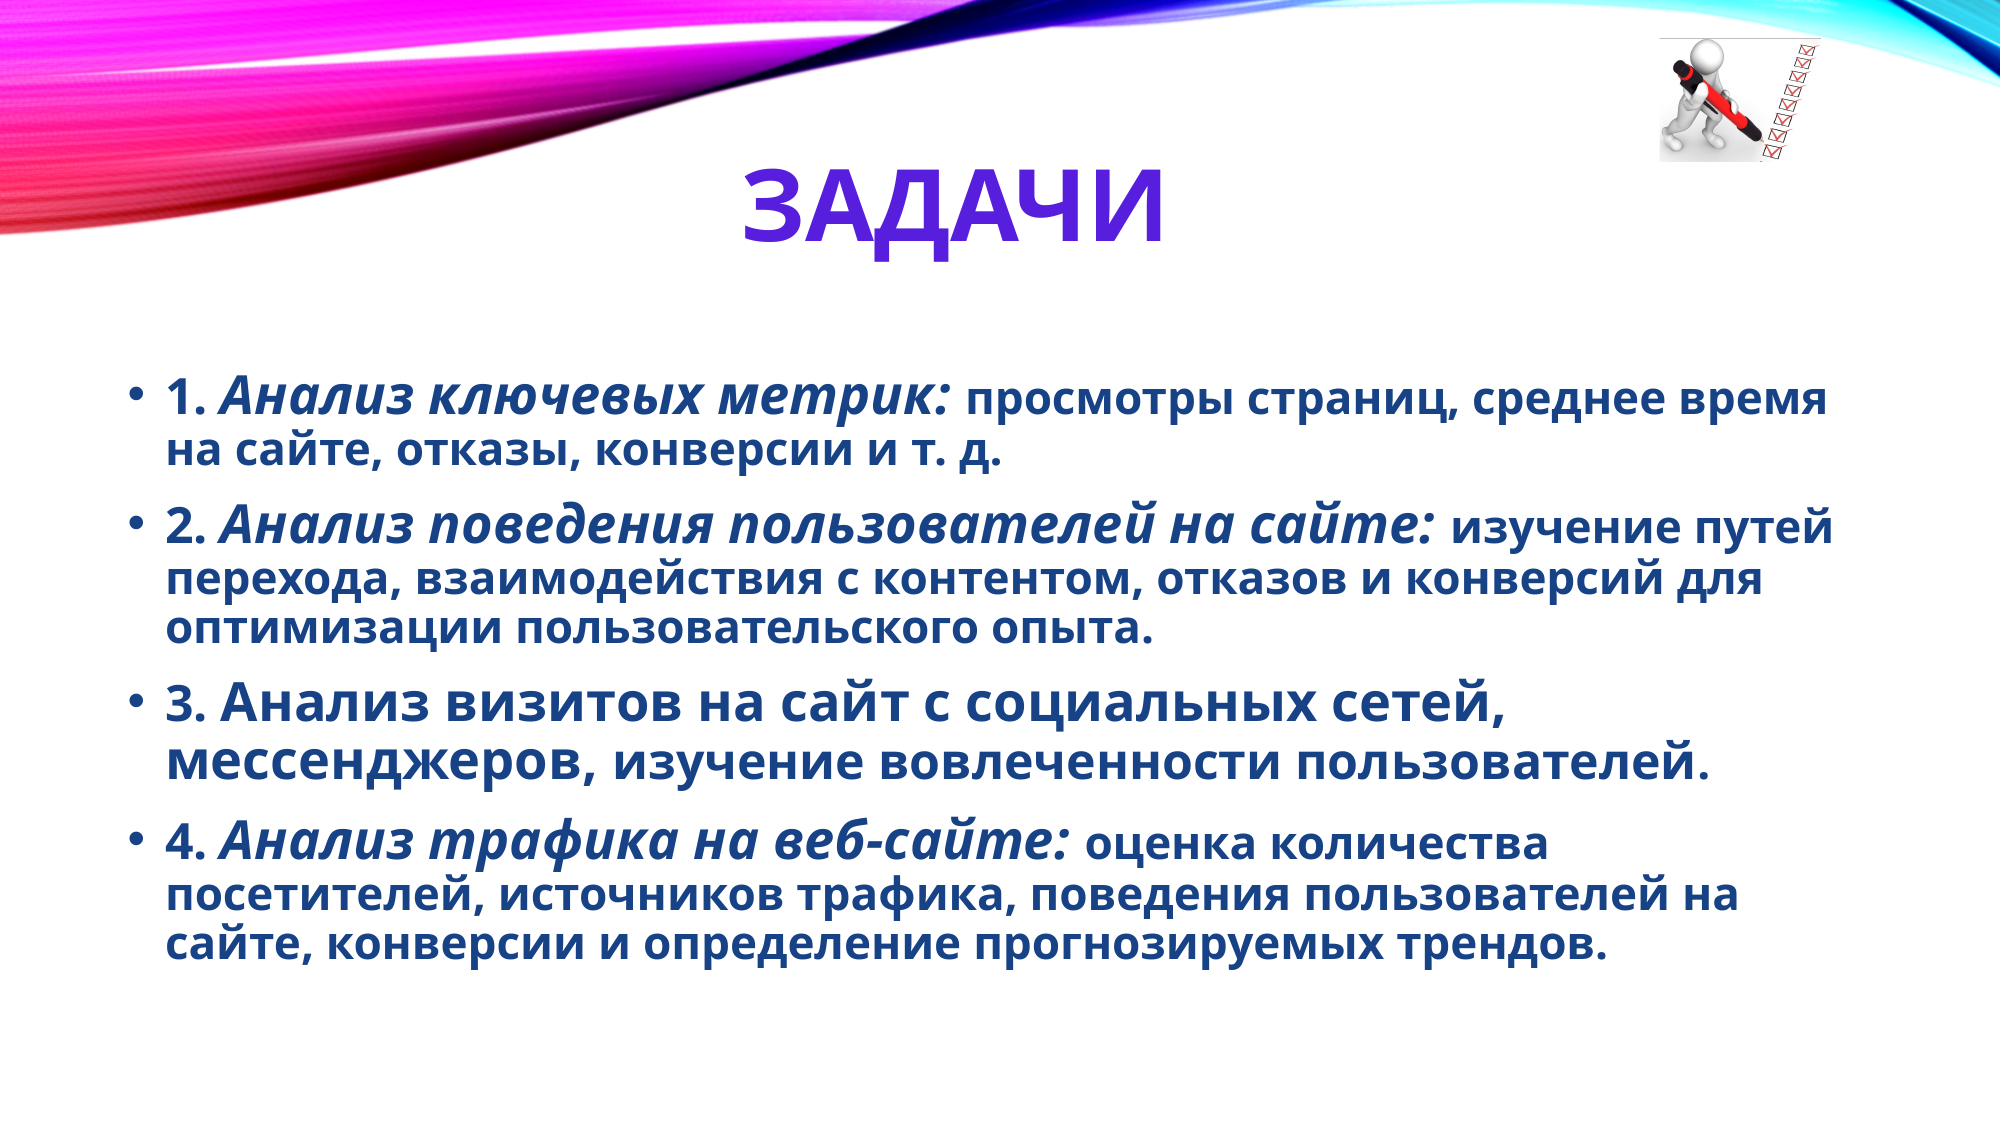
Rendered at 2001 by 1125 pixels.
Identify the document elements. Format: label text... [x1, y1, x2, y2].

title задачи [410, 99, 1500, 320]
picture [0, 0, 2000, 237]
picture [1890, 0, 2000, 75]
list 1. Анализ ключевых метрик: просмотры страниц, среднее время на сайте, отказы, конверсии и т. д. 2. Анализ поведения пользователей на сайте: изучение путей перехода, взаимодействия с контентом, отказов и конверсий для оптимизации пользовательского опыта. 3. Анализ визитов на сайт с социальных сетей, мессенджеров, изучение вовлеченности пользователей. 4. Анализ трафика на веб-сайте: оценка количества посетителей, источников трафика, поведения пользователей на сайте, конверсии и определение прогнозируемых трендов. [112, 360, 1888, 1080]
picture [1910, 0, 2000, 45]
